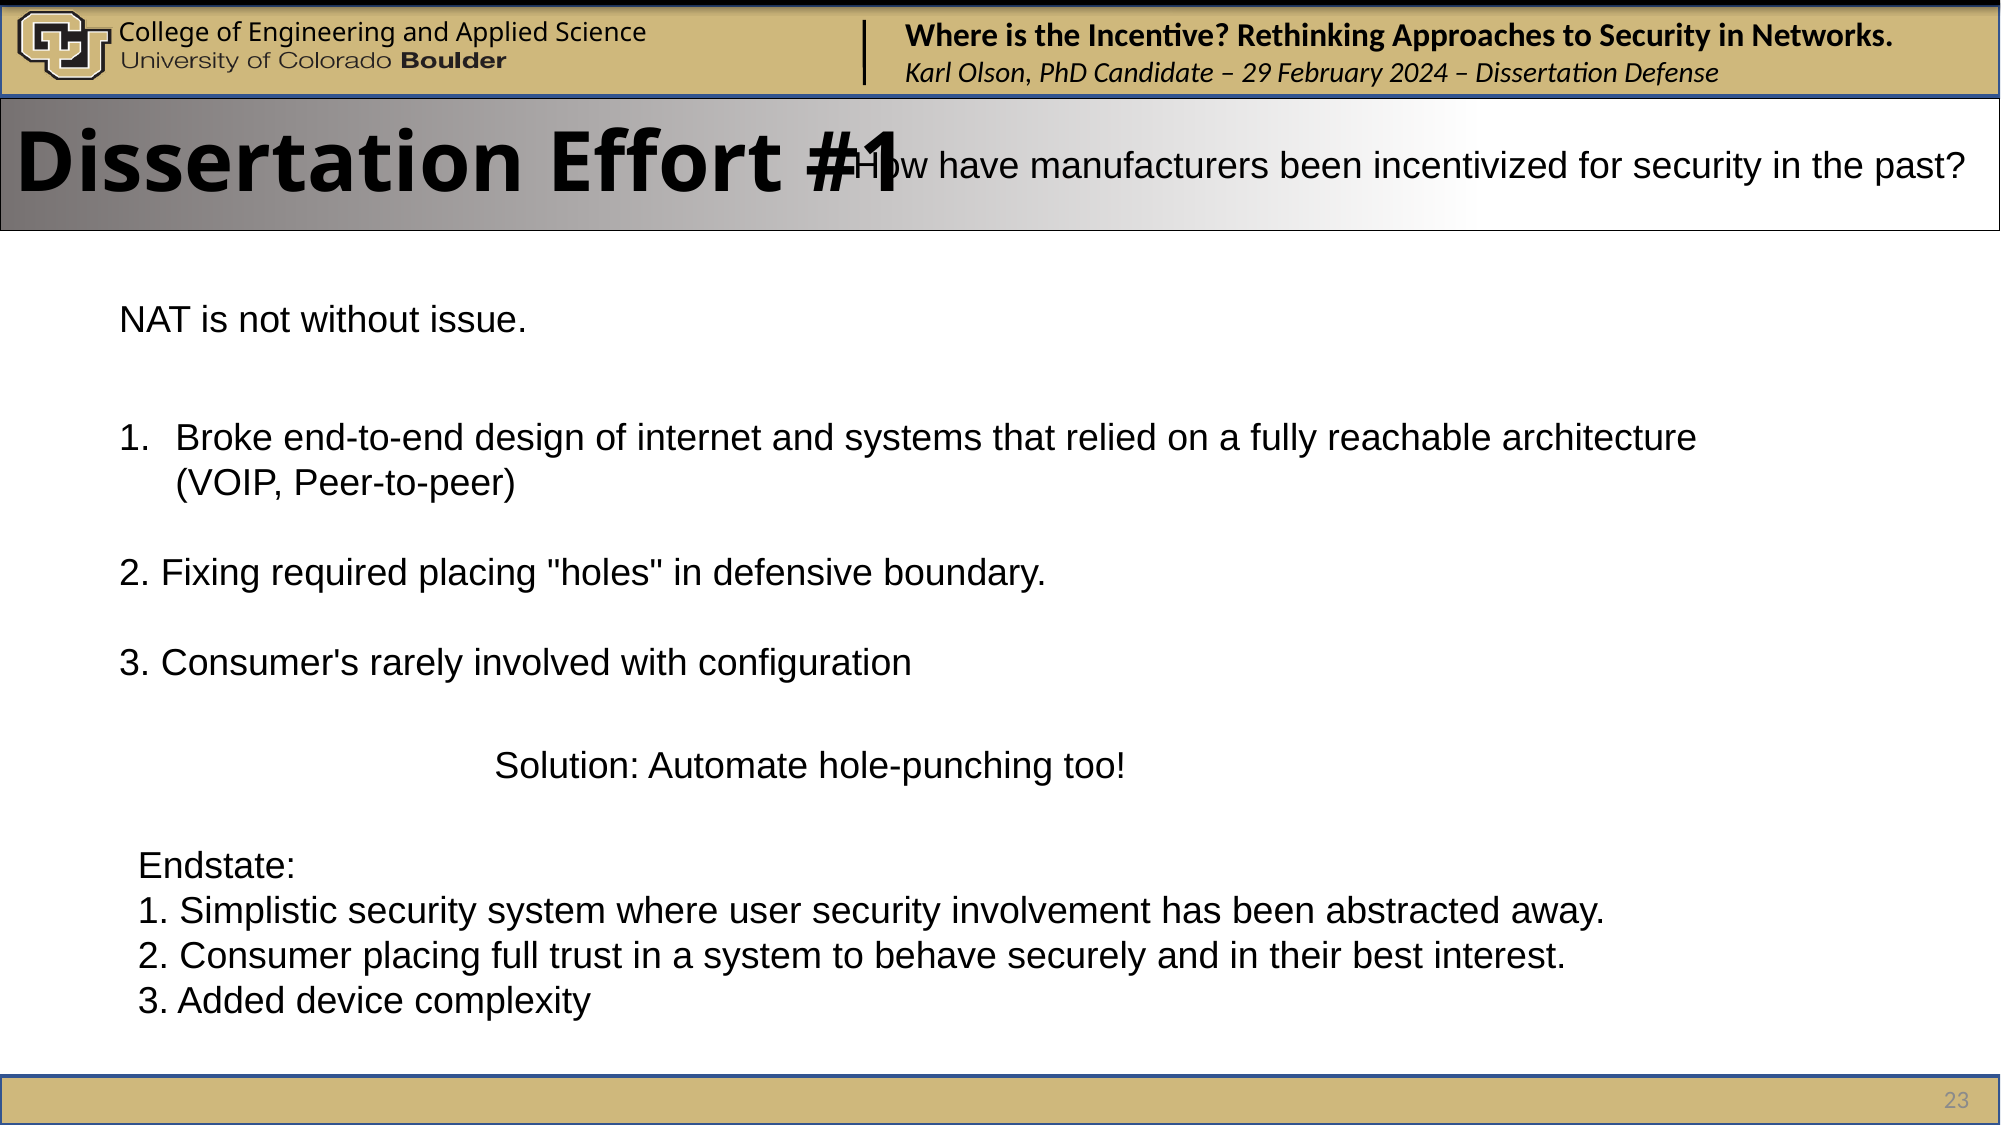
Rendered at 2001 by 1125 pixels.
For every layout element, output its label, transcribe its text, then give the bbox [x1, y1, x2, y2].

text_box NAT is not without issue. [104, 287, 1126, 348]
text_box Broke end-to-end design of internet and systems that relied on a fully reachable architecture (VOIP, Peer-to-peer) 2. Fixing required placing "holes" in defensive boundary. 3. Consumer's rarely involved with configuration [104, 405, 1832, 691]
text_box How have manufacturers been incentivized for security in the past? [838, 133, 2000, 194]
text_box Solution: Automate hole-punching too! [479, 733, 1690, 794]
text_box Endstate: 1. Simplistic security system where user security involvement has been abstracted away. 2. Consumer placing full trust in a system to behave securely and in their best interest. 3. Added device complexity [123, 833, 1850, 1029]
text_box Dissertation Effort #1 [0, 98, 2000, 231]
